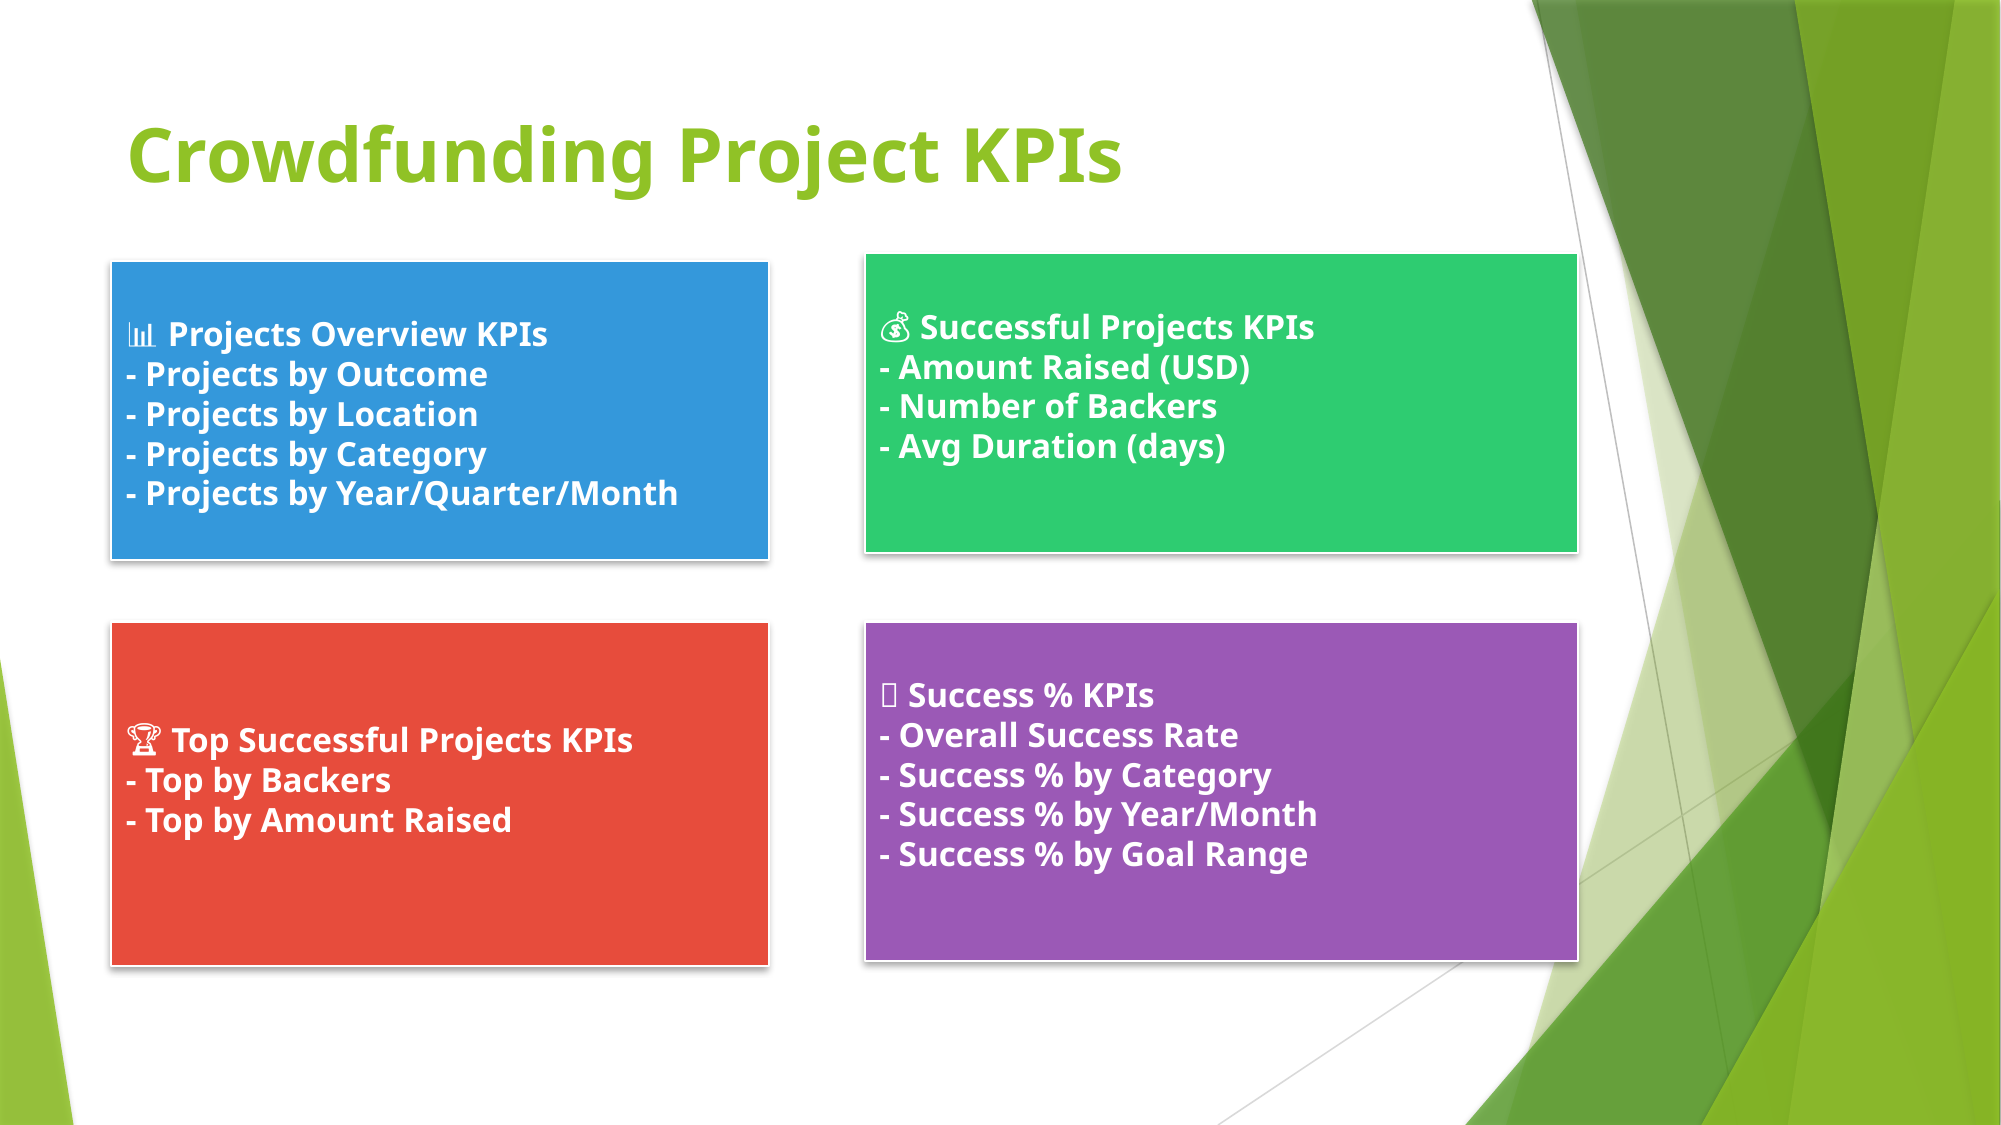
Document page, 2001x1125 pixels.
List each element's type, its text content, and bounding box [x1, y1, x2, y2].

text_box 🏆 Top Successful Projects KPIs - Top by Backers - Top by Amount Raised [110, 620, 770, 967]
text_box 📊 Projects Overview KPIs - Projects by Outcome - Projects by Location - Projects by Category - Projects by Year/Quarter/Month [110, 260, 770, 561]
title Crowdfunding Project KPIs [111, 99, 1522, 317]
text_box 💰 Successful Projects KPIs - Amount Raised (USD) - Number of Backers - Avg Duration (days) [864, 252, 1579, 554]
text_box ✅ Success % KPIs - Overall Success Rate - Success % by Category - Success % by Year/Month - Success % by Goal Range [864, 620, 1579, 962]
